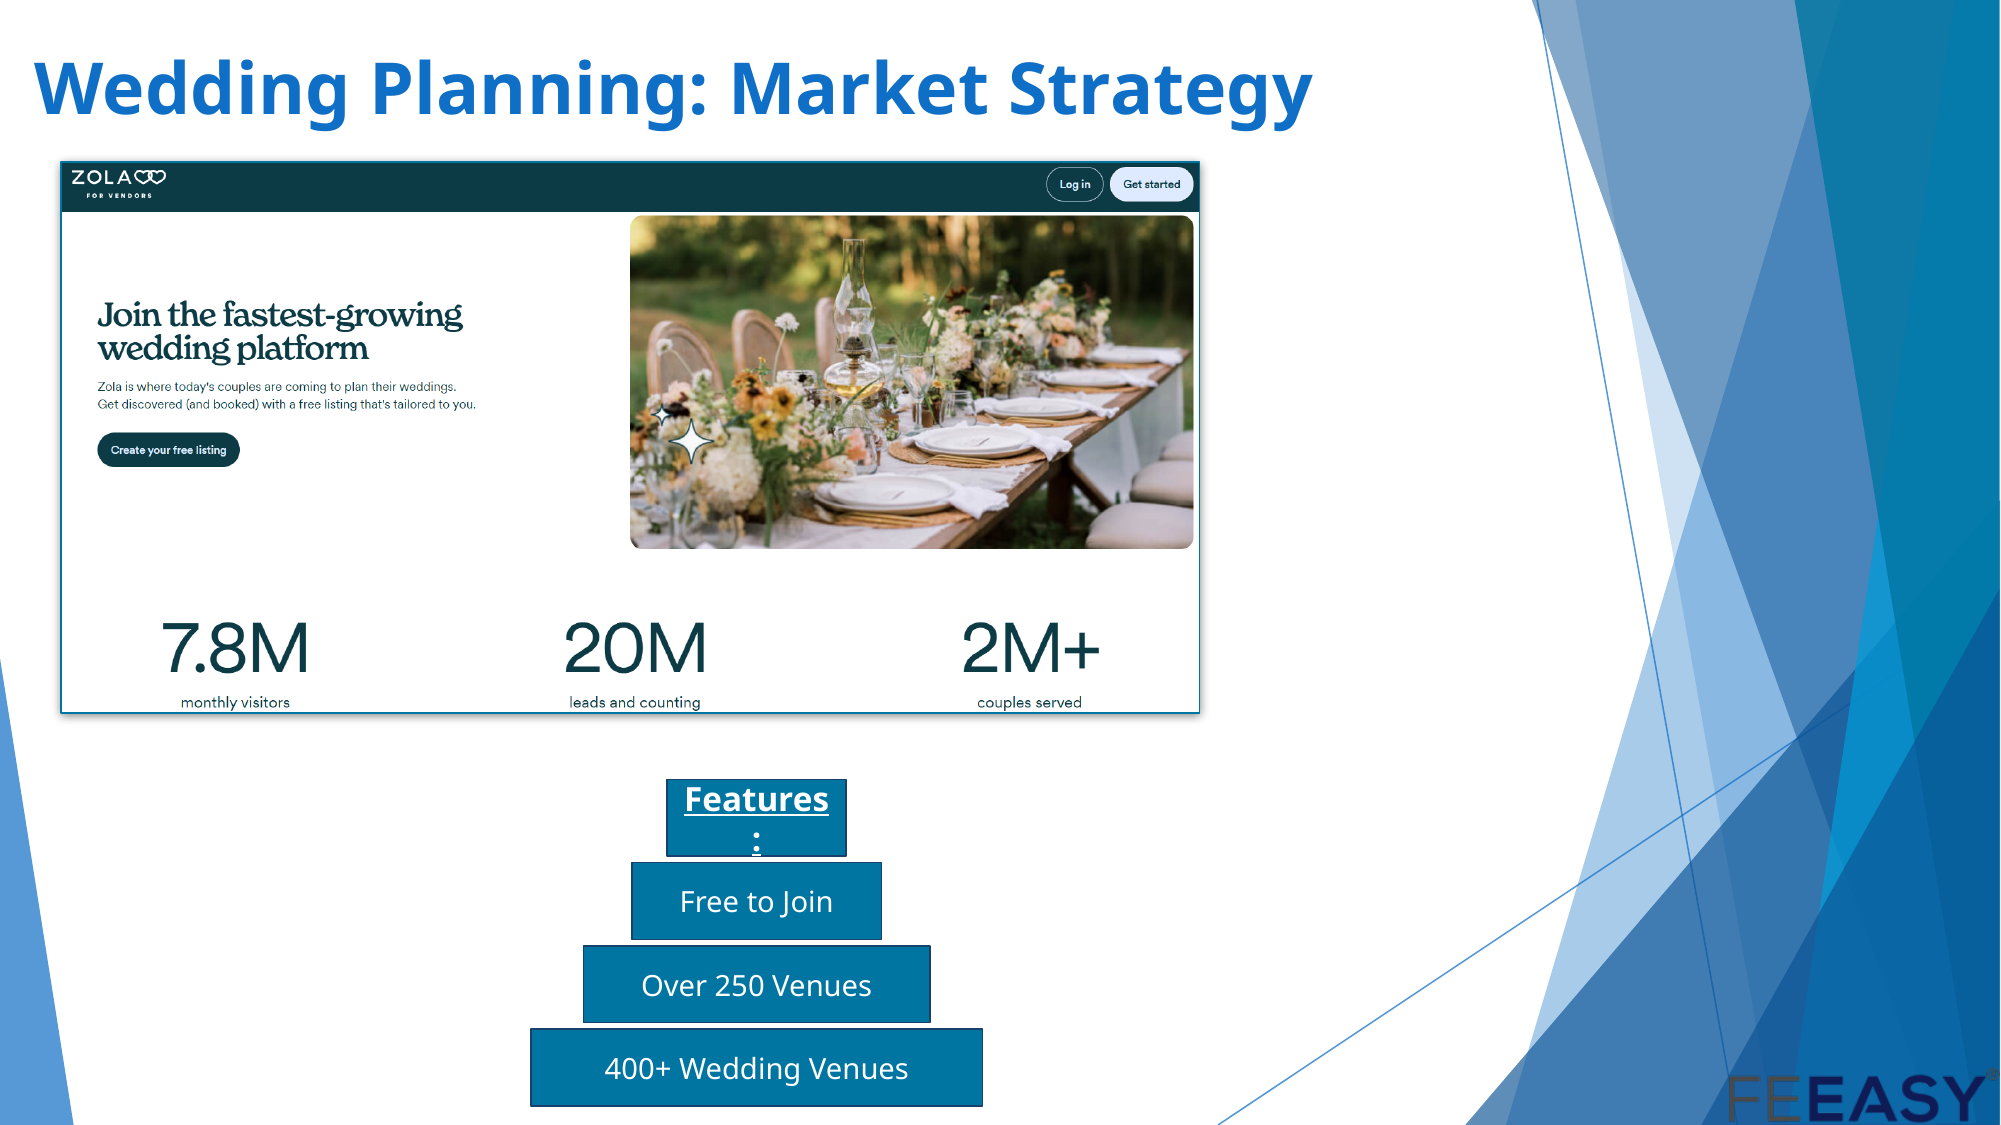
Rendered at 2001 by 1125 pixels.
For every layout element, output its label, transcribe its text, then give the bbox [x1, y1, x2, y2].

text_box Free to Join [632, 862, 882, 940]
picture [63, 164, 1198, 711]
text_box Over 250 Venues [583, 945, 930, 1023]
title Wedding Planning: Market Strategy [19, 35, 1636, 199]
text_box 400+ Wedding Venues [530, 1029, 983, 1106]
picture [1727, 1068, 2000, 1125]
text_box Features: [667, 779, 847, 857]
